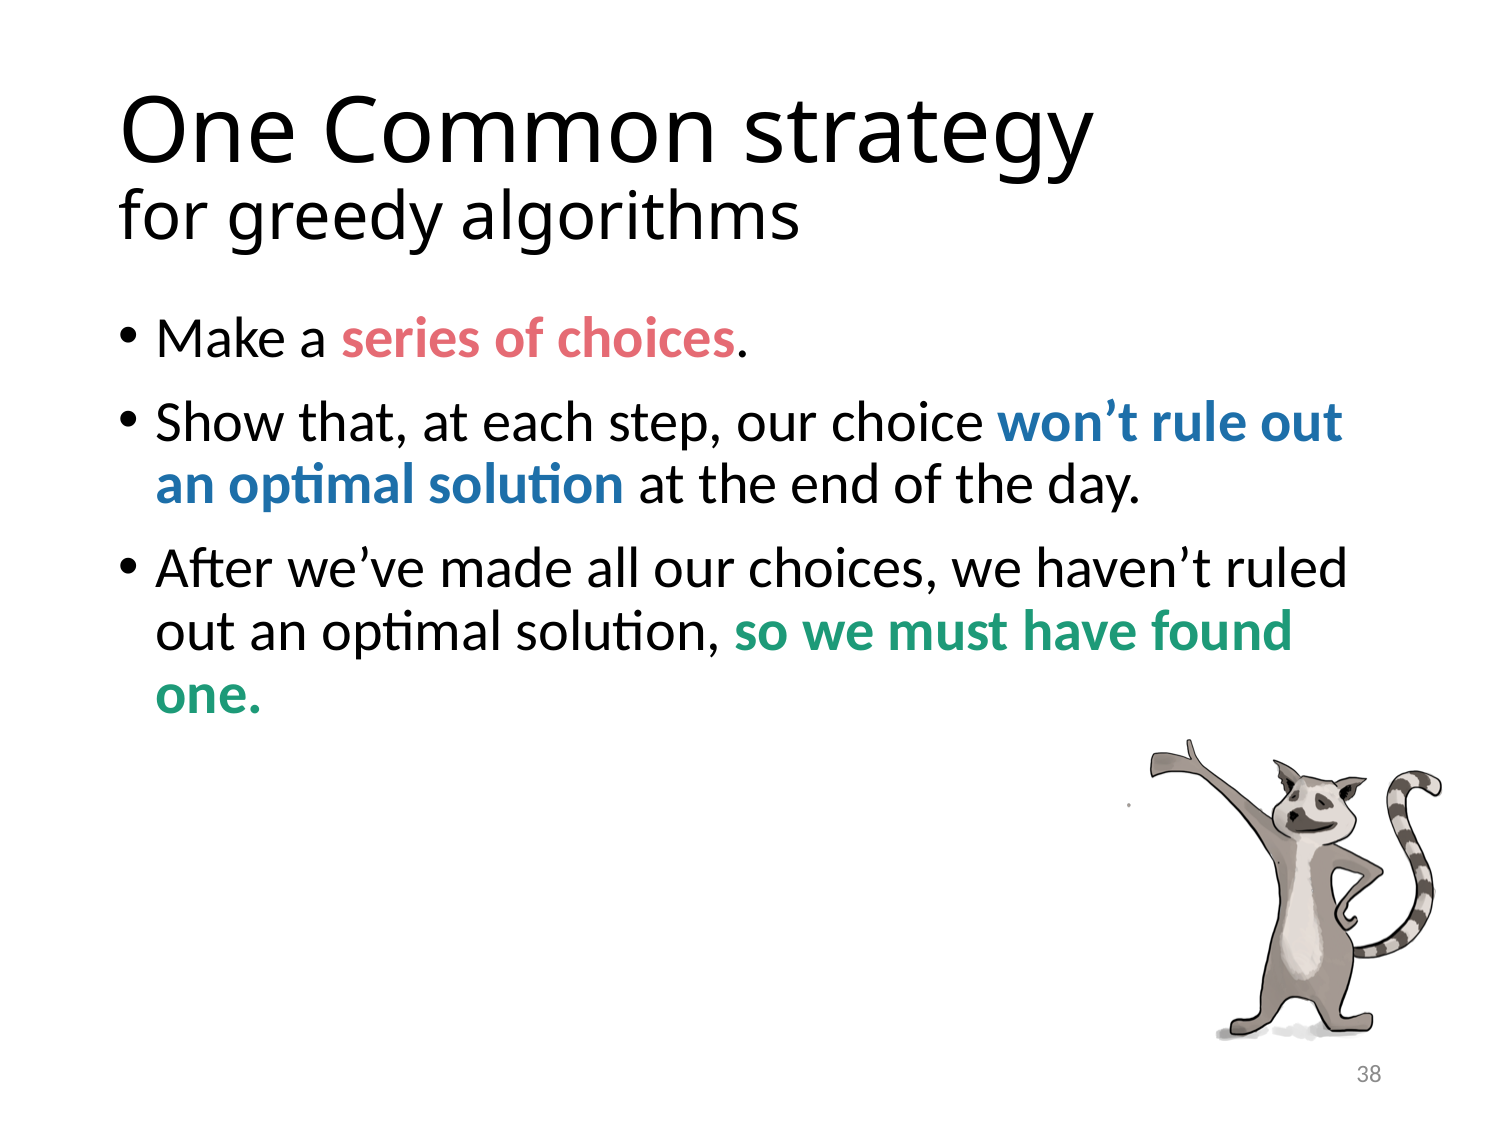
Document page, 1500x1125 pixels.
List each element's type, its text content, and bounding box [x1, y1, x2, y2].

list Make a series of choices. Show that, at each step, our choice won’t rule out an optimal solution at the end of the day. After we’ve made all our choices, we haven’t ruled out an optimal solution, so we must have found one. [103, 299, 1397, 1014]
slide_number 38 [1059, 1042, 1397, 1103]
picture [1124, 738, 1464, 1061]
title One Common strategy for greedy algorithms [103, 59, 1397, 278]
